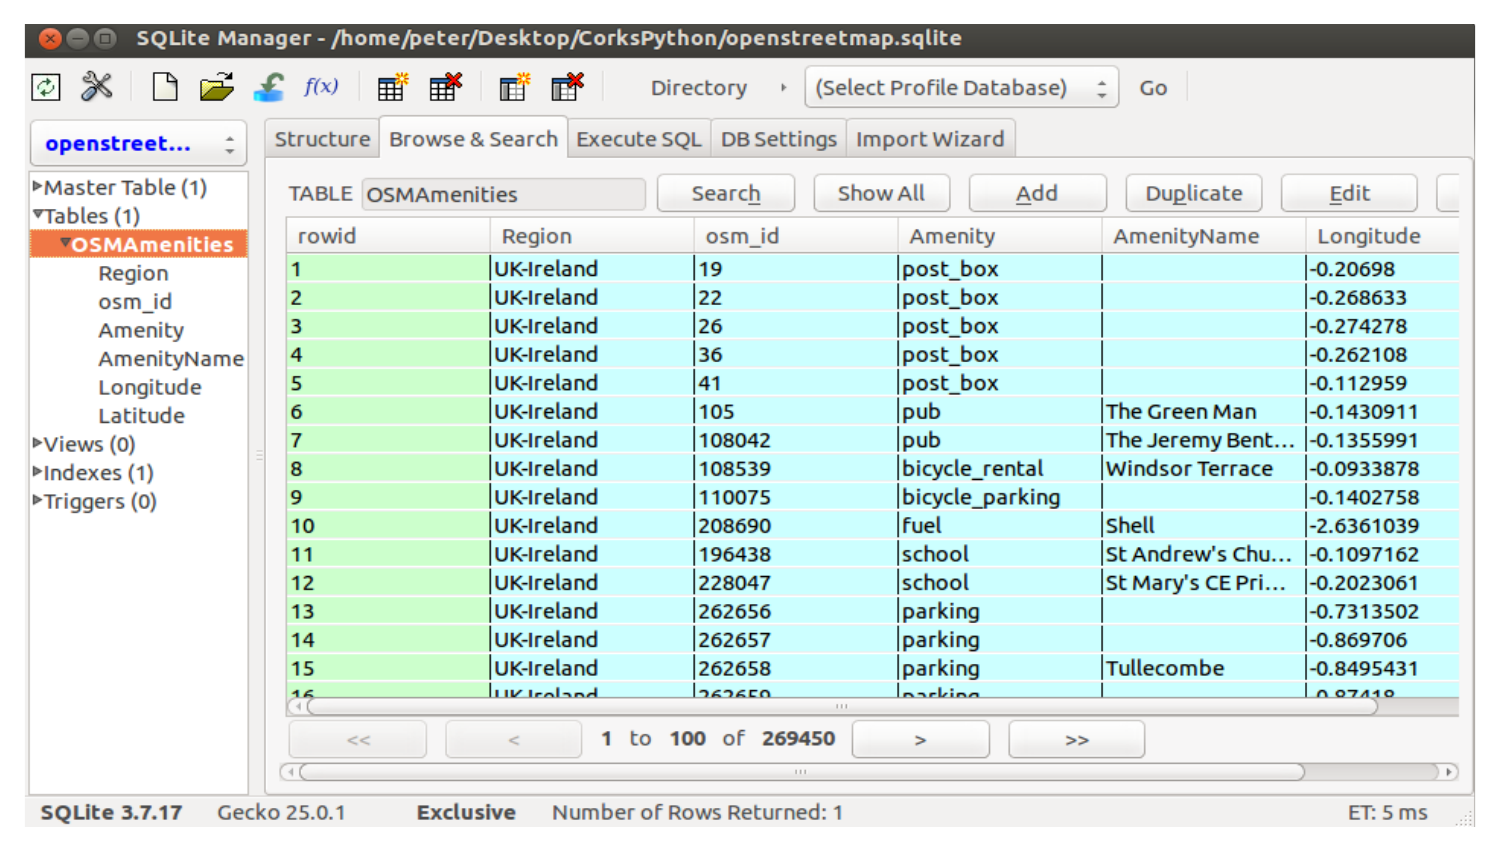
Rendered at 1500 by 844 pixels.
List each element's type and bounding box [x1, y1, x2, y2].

text_box [24, 24, 1476, 827]
